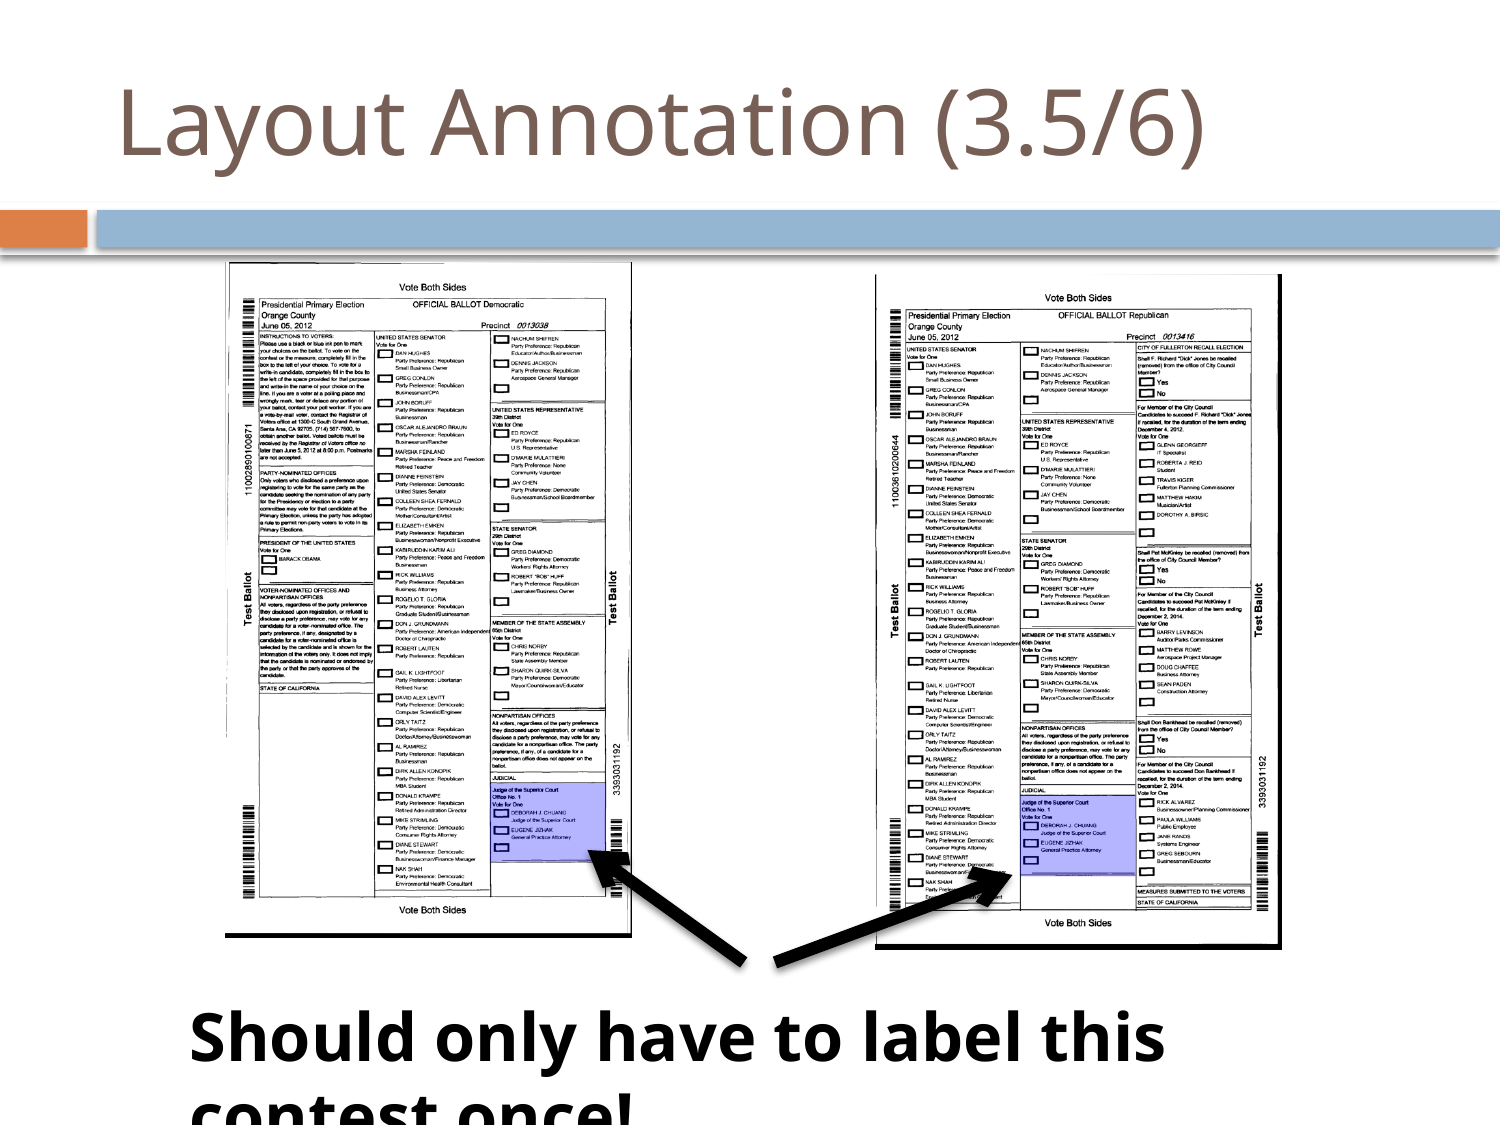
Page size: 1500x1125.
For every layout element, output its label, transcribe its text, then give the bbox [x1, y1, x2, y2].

text_box Should only have to label this contest once! [174, 987, 1438, 1125]
title Layout Annotation (3.5/6) [100, 37, 1438, 200]
picture [224, 262, 632, 938]
picture [874, 274, 1282, 951]
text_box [774, 874, 1013, 963]
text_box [587, 849, 744, 963]
